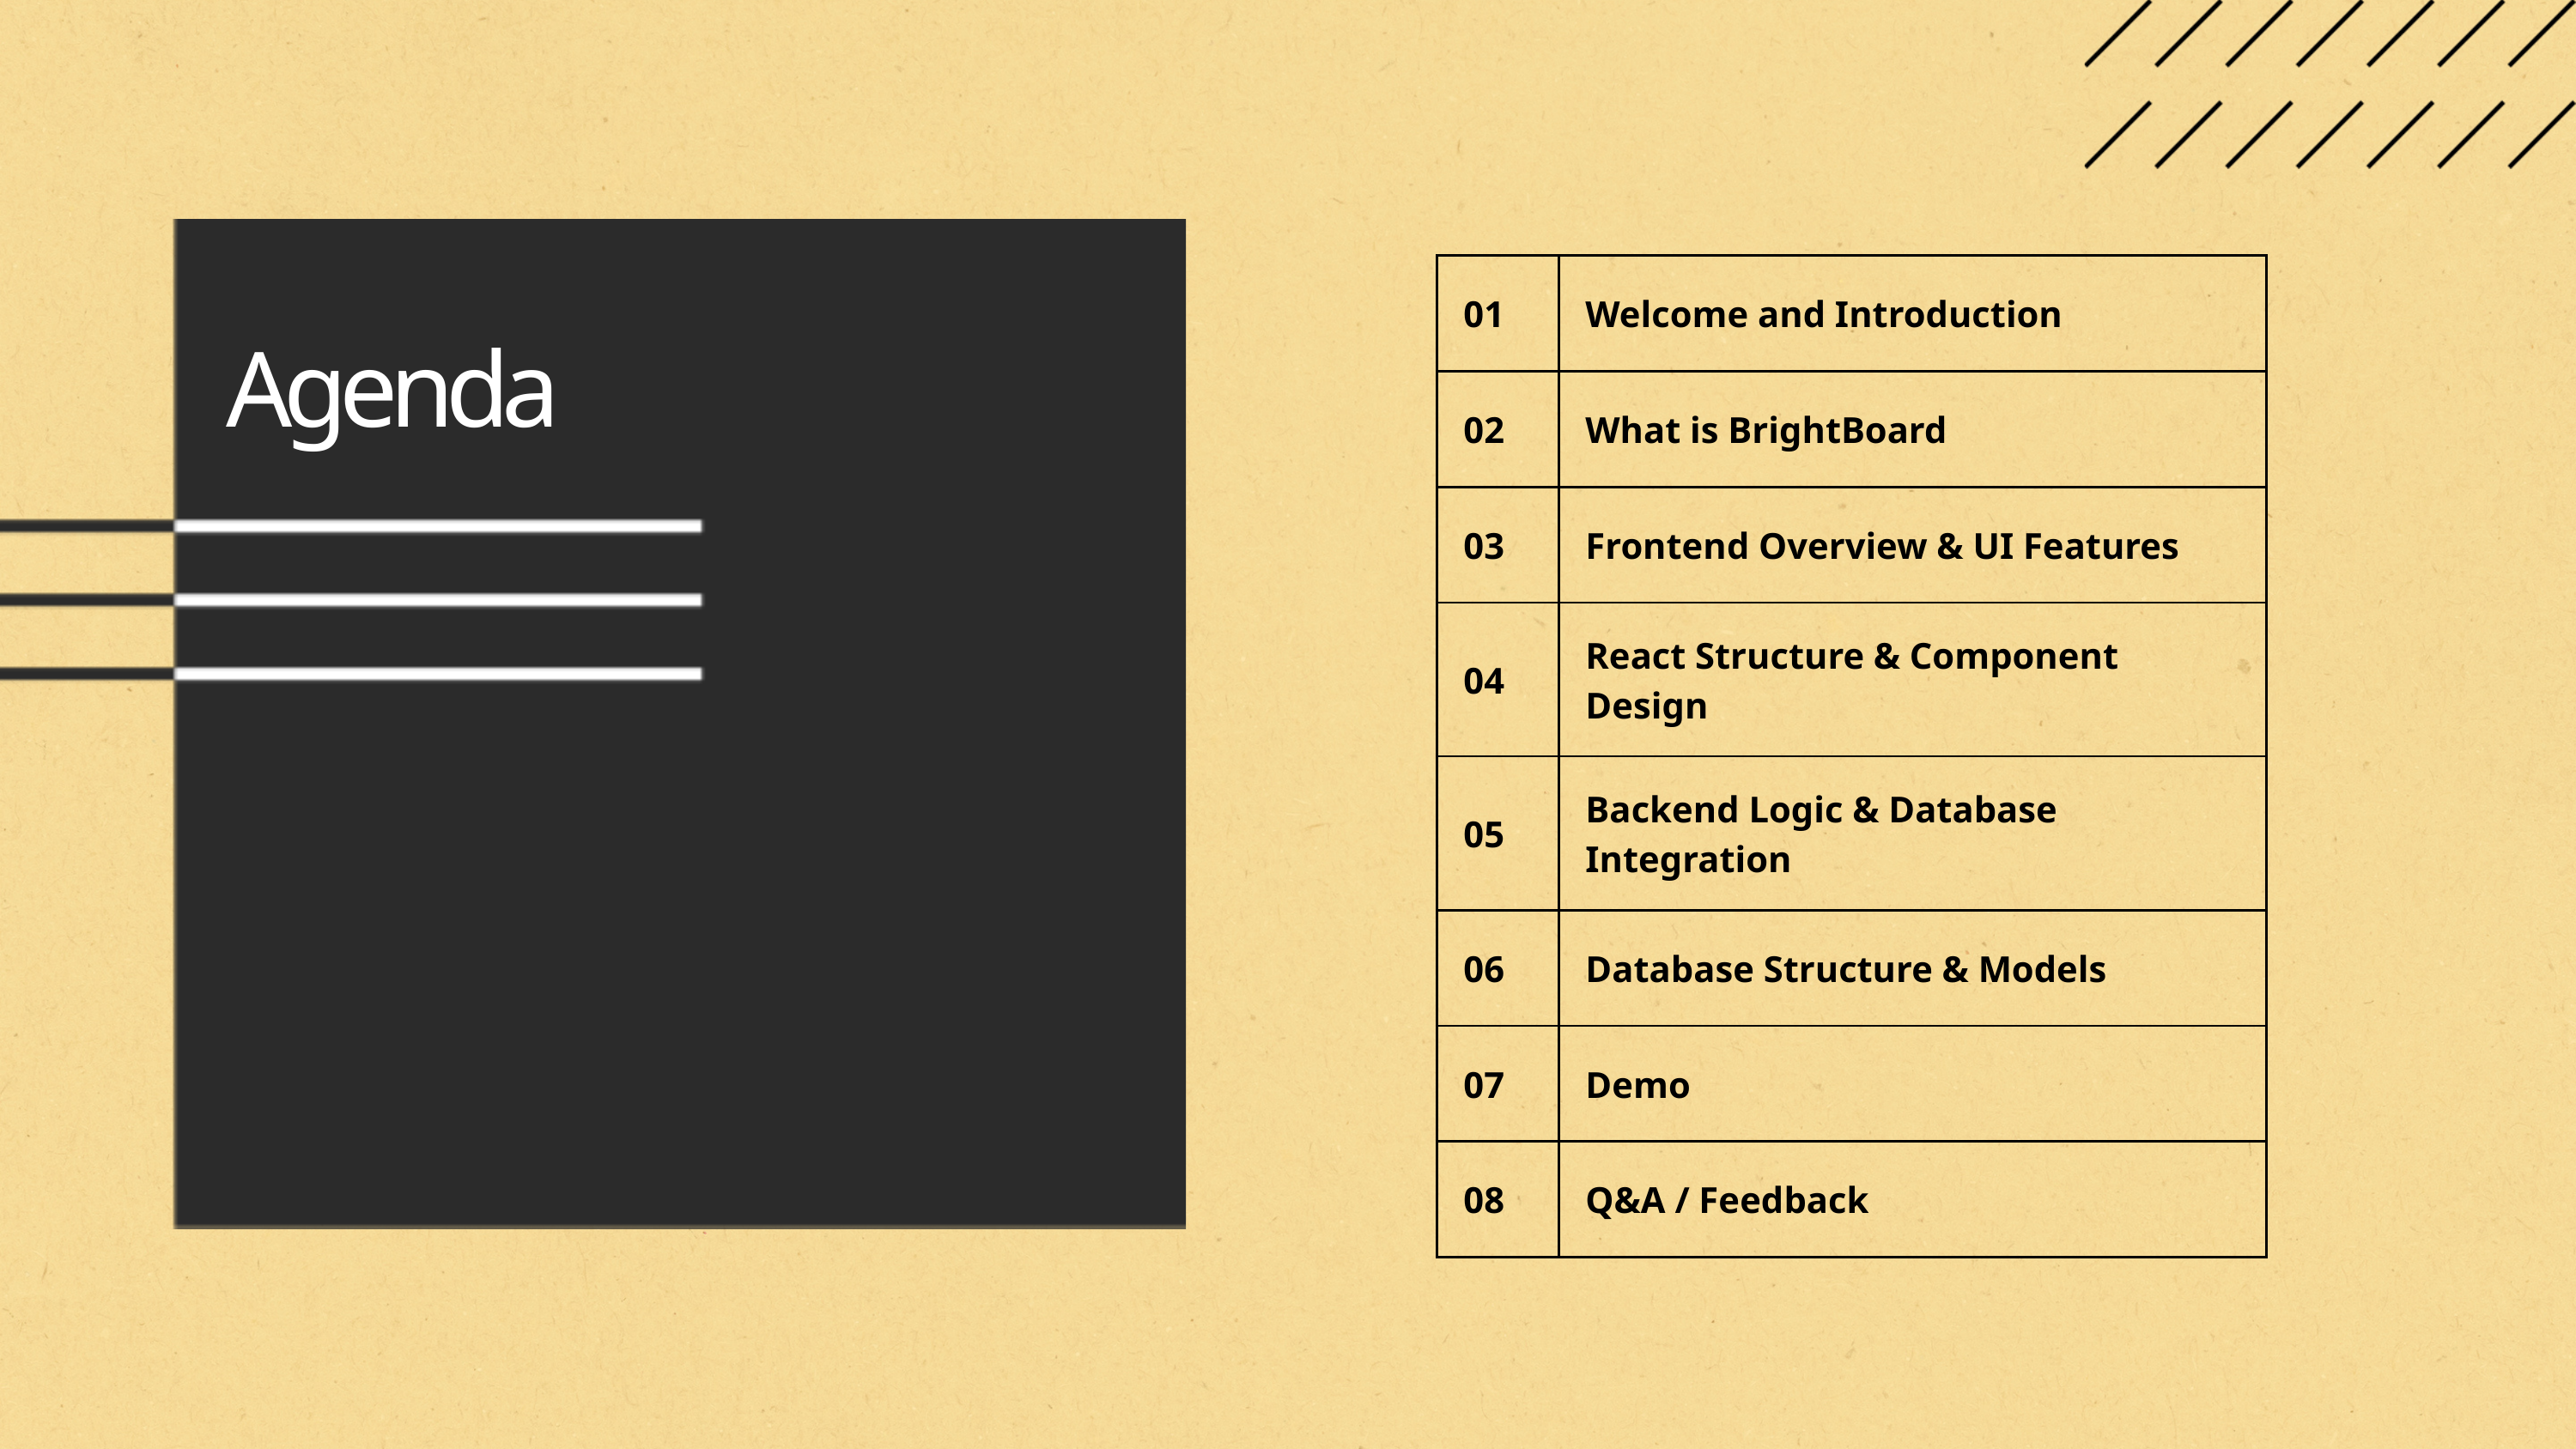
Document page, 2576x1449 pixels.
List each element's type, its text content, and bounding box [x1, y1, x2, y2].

table_header 01 [1438, 257, 1558, 370]
table_cell 05 [1438, 757, 1558, 909]
table_cell What is BrightBoard [1560, 373, 2265, 486]
table_cell React Structure & Component Design [1560, 603, 2265, 755]
table_cell 03 [1438, 488, 1558, 602]
table_cell Frontend Overview & UI Features [1560, 488, 2265, 602]
table_cell Q&A / Feedback [1560, 1143, 2265, 1256]
table_cell Database Structure & Models [1560, 912, 2265, 1025]
table_cell Backend Logic & Database Integration [1560, 757, 2265, 909]
table_header Welcome and Introduction [1560, 257, 2265, 370]
table_cell 07 [1438, 1027, 1558, 1140]
text_box Agenda [226, 343, 1146, 448]
table_cell Demo [1560, 1027, 2265, 1140]
table_cell 04 [1438, 603, 1558, 755]
table_cell 02 [1438, 373, 1558, 486]
text_box [0, 0, 2576, 1449]
table_cell 08 [1438, 1143, 1558, 1256]
table_cell 06 [1438, 912, 1558, 1025]
text_box [0, 219, 1187, 1229]
text_box [2084, 0, 2576, 169]
